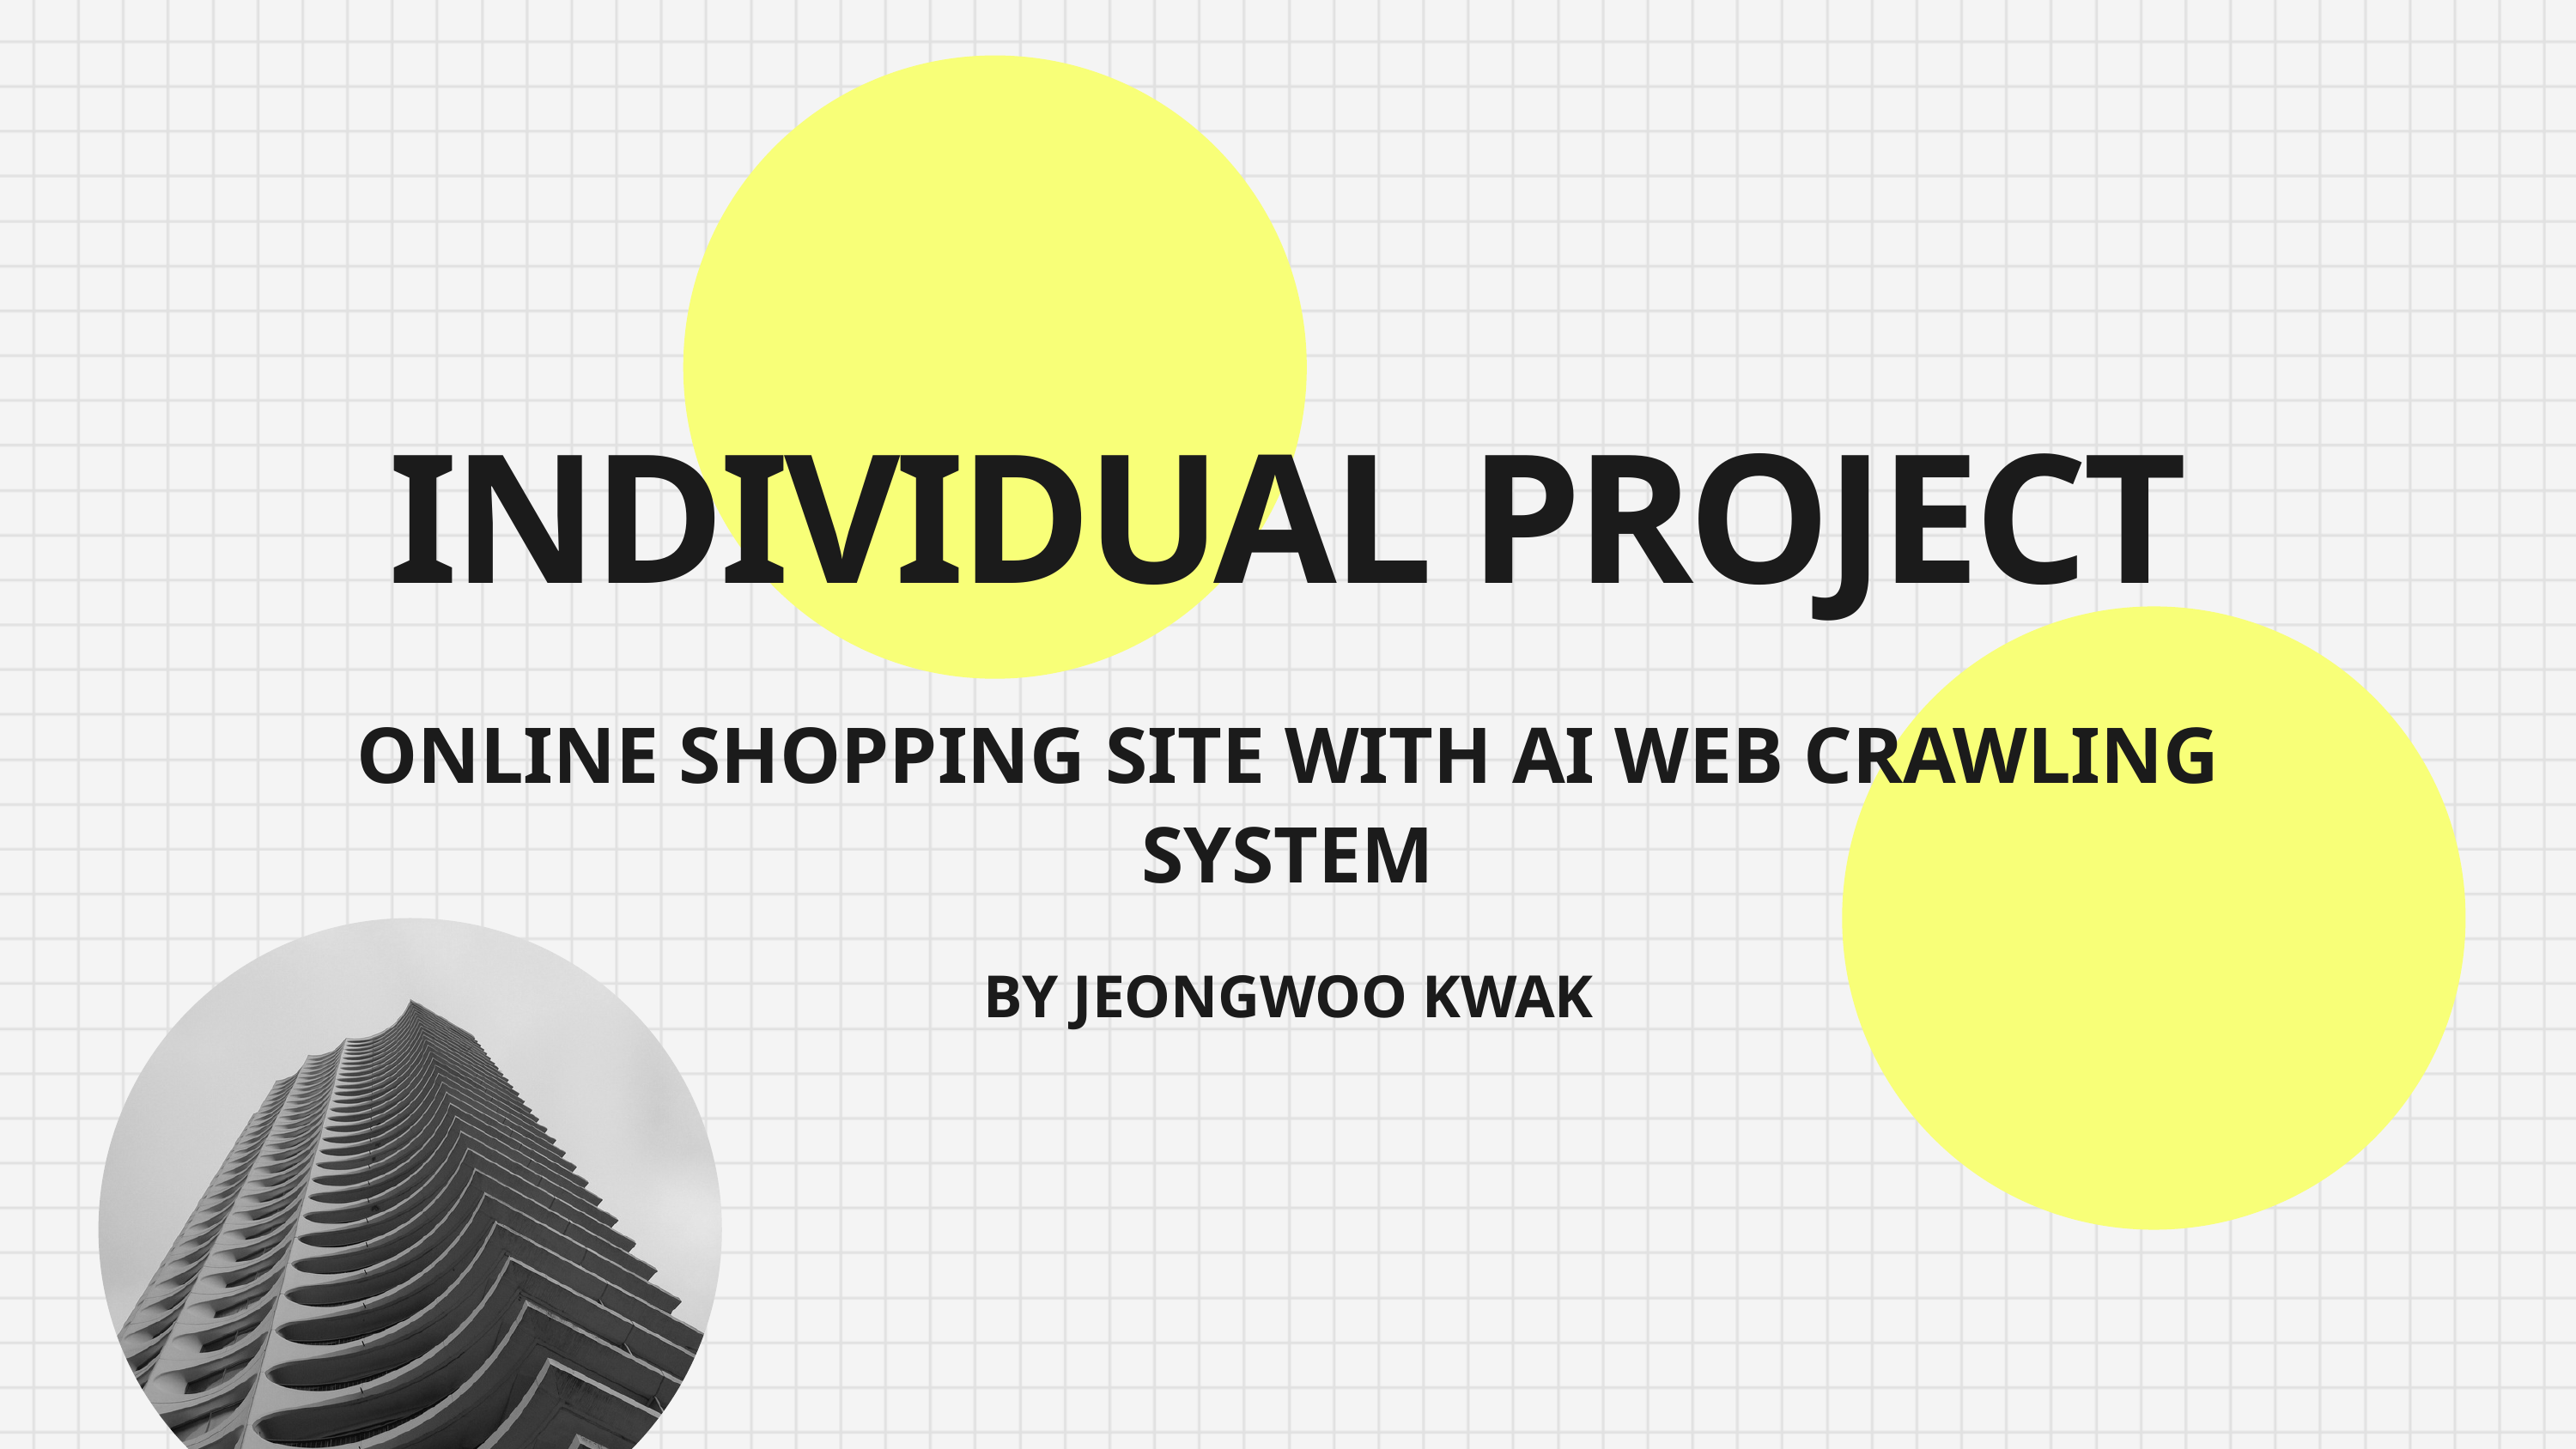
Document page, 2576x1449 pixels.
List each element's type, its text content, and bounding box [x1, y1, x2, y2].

text_box [0, 0, 2576, 1449]
text_box BY JEONGWOO KWAK [726, 947, 1837, 1029]
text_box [1842, 606, 2466, 1230]
text_box INDIVIDUAL PROJECT [104, 421, 2472, 690]
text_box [683, 55, 1308, 679]
text_box ONLINE SHOPPING SITE WITH AI WEB CRAWLING SYSTEM [240, 698, 1837, 899]
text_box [98, 918, 722, 1449]
